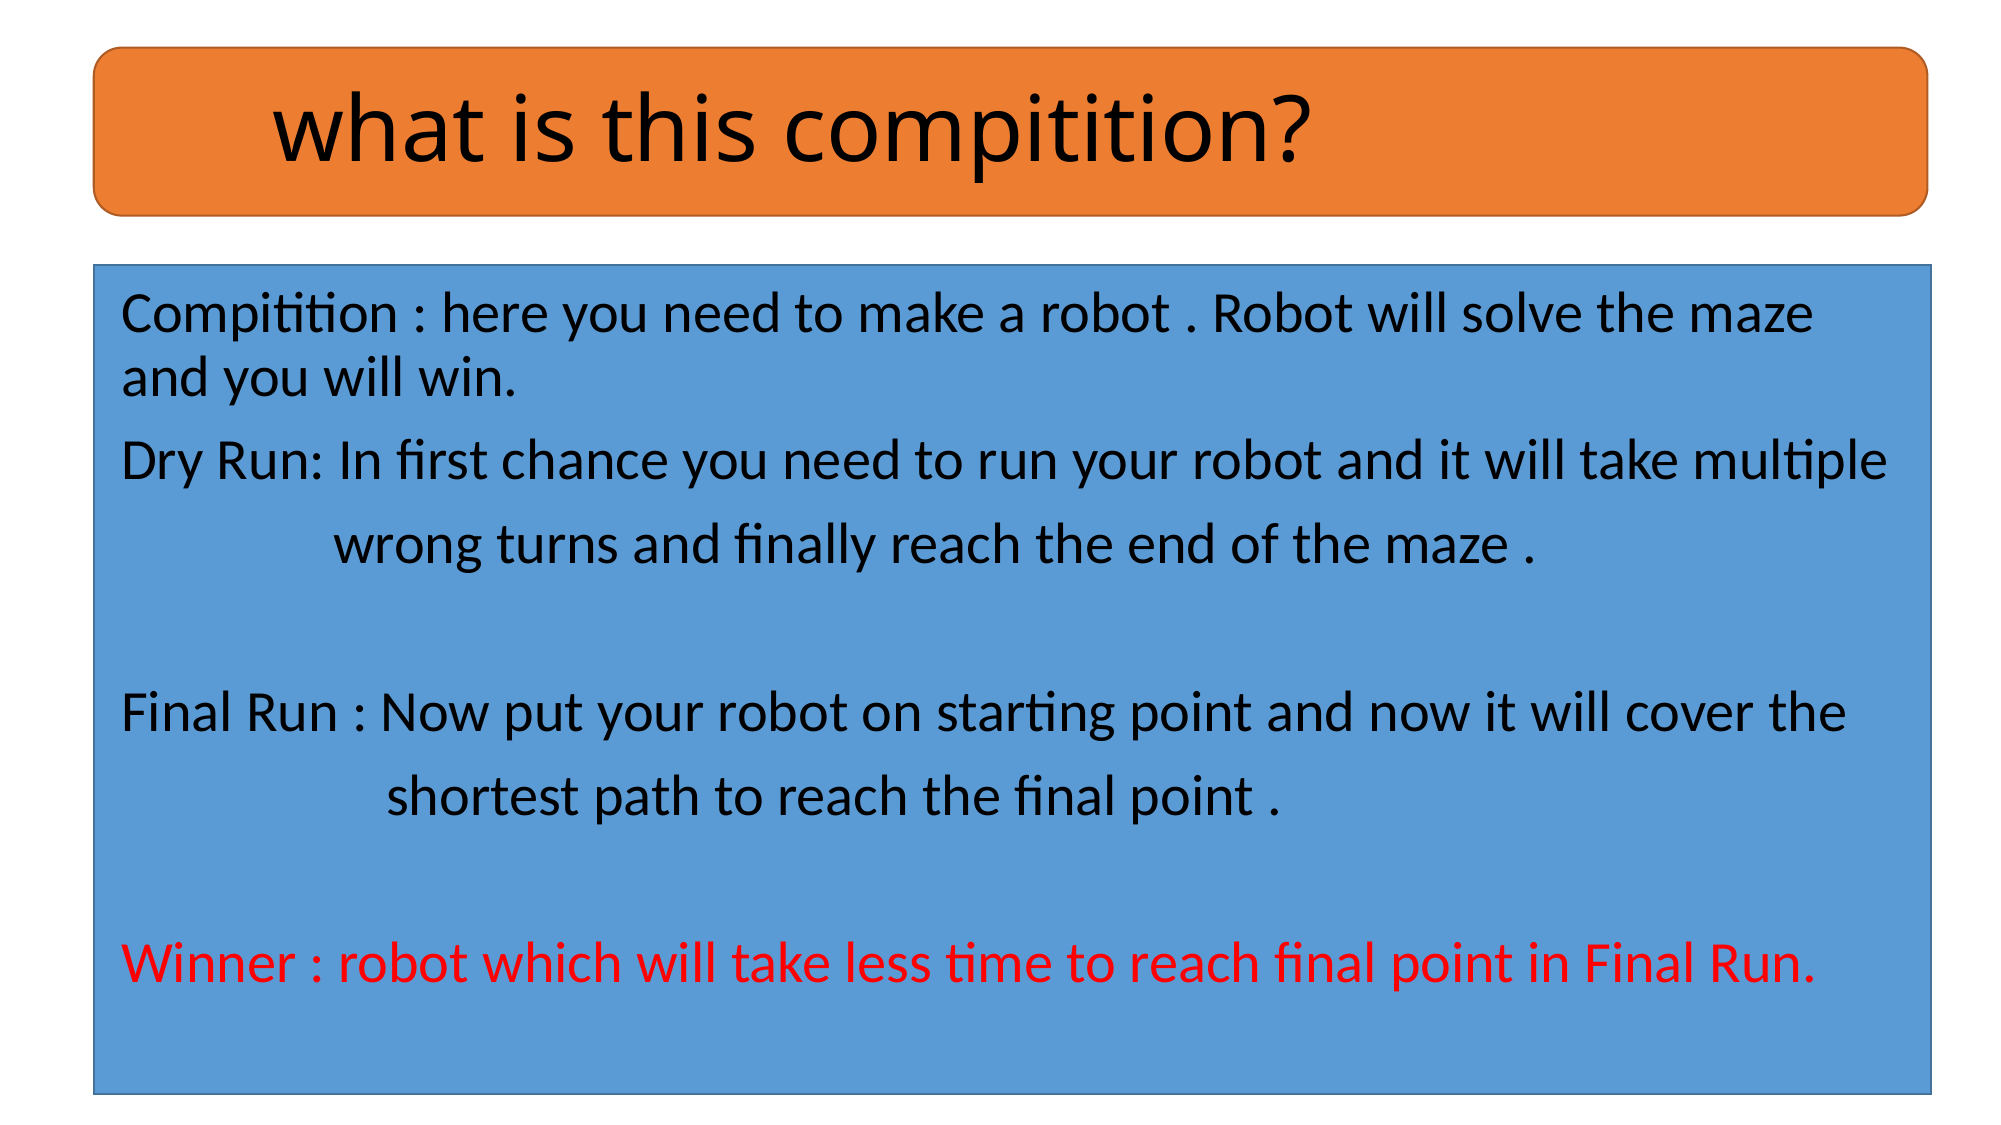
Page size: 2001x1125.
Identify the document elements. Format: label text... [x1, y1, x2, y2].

text_box [92, 46, 1929, 217]
list Compitition : here you need to make a robot . Robot will solve the maze and you will win. Dry Run: In first chance you need to run your robot and it will take multiple wrong turns and finally reach the end of the maze . Final Run : Now put your robot on starting point and now it will cover the shortest path to reach the final point . Winner : robot which will take less time to reach final point in Final Run. [106, 275, 1917, 1098]
text_box [93, 264, 1932, 1095]
title what is this compitition? [257, 65, 1529, 198]
